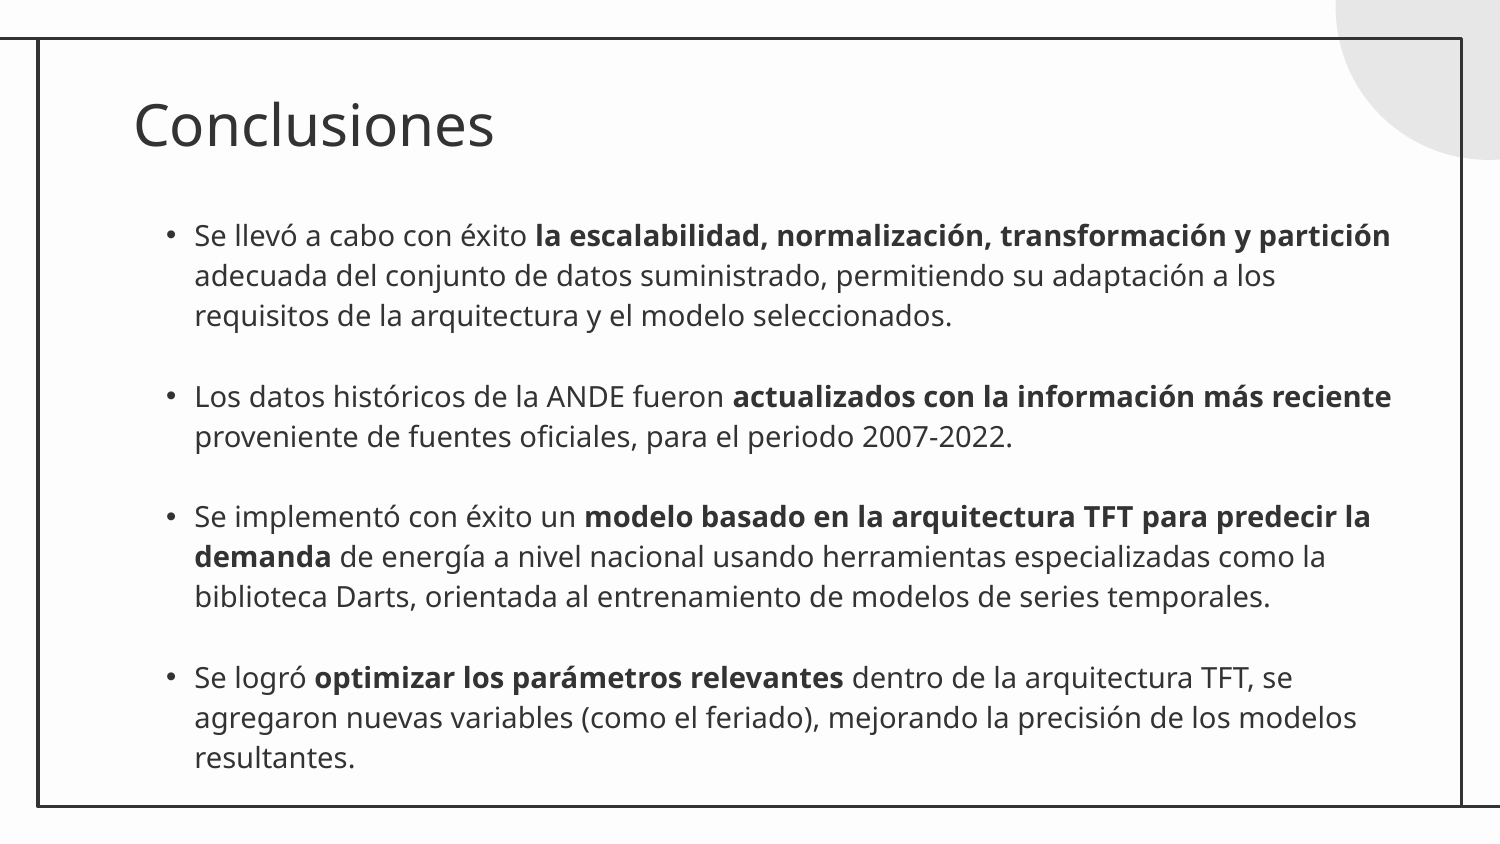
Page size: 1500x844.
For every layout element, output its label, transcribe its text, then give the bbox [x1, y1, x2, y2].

title Conclusiones [118, 72, 1382, 167]
subtitle Se llevó a cabo con éxito la escalabilidad, normalización, transformación y partición adecuada del conjunto de datos suministrado, permitiendo su adaptación a los requisitos de la arquitectura y el modelo seleccionados. Los datos históricos de la ANDE fueron actualizados con la información más reciente proveniente de fuentes oficiales, para el periodo 2007-2022. Se implementó con éxito un modelo basado en la arquitectura TFT para predecir la demanda de energía a nivel nacional usando herramientas especializadas como la biblioteca Darts, orientada al entrenamiento de modelos de series temporales. Se logró optimizar los parámetros relevantes dentro de la arquitectura TFT, se agregaron nuevas variables (como el feriado), mejorando la precisión de los modelos resultantes. [92, 197, 1420, 733]
